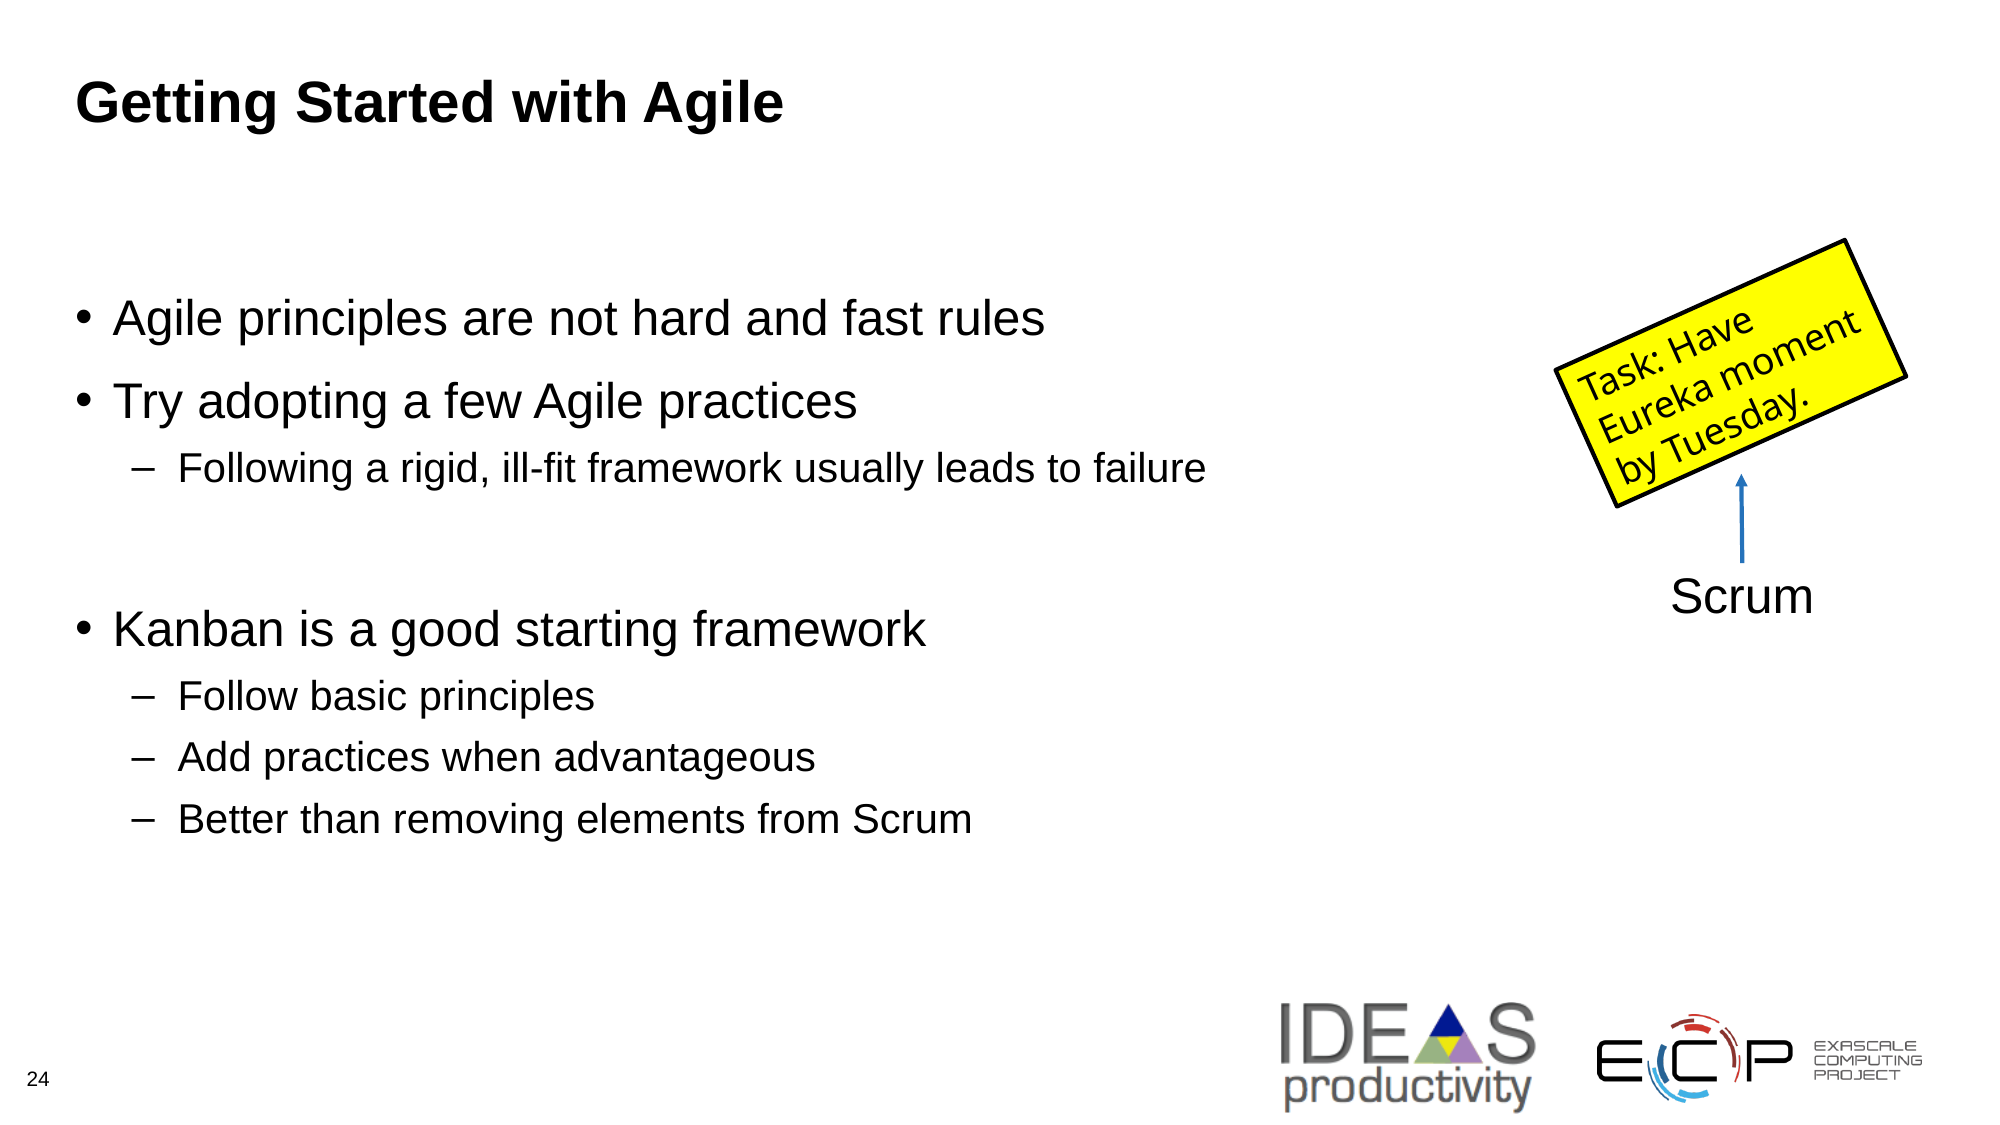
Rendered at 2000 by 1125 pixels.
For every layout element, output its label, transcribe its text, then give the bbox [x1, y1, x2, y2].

picture [1597, 1014, 1922, 1103]
list Agile principles are not hard and fast rules Try adopting a few Agile practices Following a rigid, ill-fit framework usually leads to failure Kanban is a good starting framework Follow basic principles Add practices when advantageous Better than removing elements from Scrum [59, 284, 1926, 950]
text_box Scrum [1655, 562, 1830, 632]
title Getting Started with Agile [59, 67, 1926, 218]
picture [1280, 1002, 1537, 1114]
text_box Task: Have Eureka moment by Tuesday. [1553, 237, 1909, 509]
